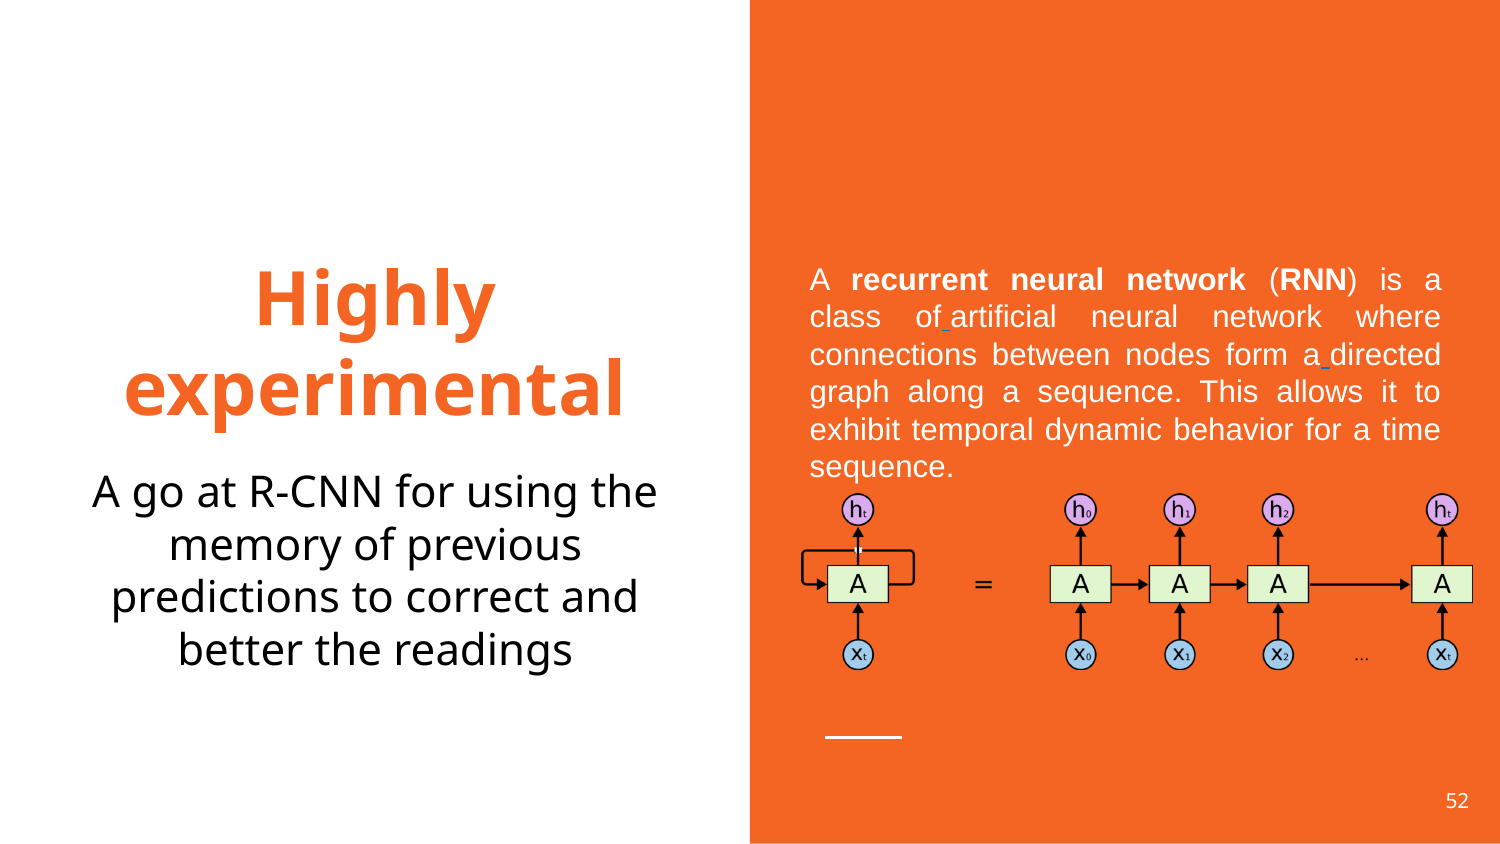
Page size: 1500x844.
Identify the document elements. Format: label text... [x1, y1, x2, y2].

text_box A recurrent neural network (RNN) is a class of artificial neural network where connections between nodes form a directed graph along a sequence. This allows it to exhibit temporal dynamic behavior for a time sequence. [794, 243, 1457, 446]
title Highly experimental [43, 229, 708, 446]
subtitle A go at R-CNN for using the memory of previous predictions to correct and better the readings [43, 448, 708, 670]
slide_number ‹#› [1394, 769, 1484, 834]
picture [801, 493, 1473, 670]
